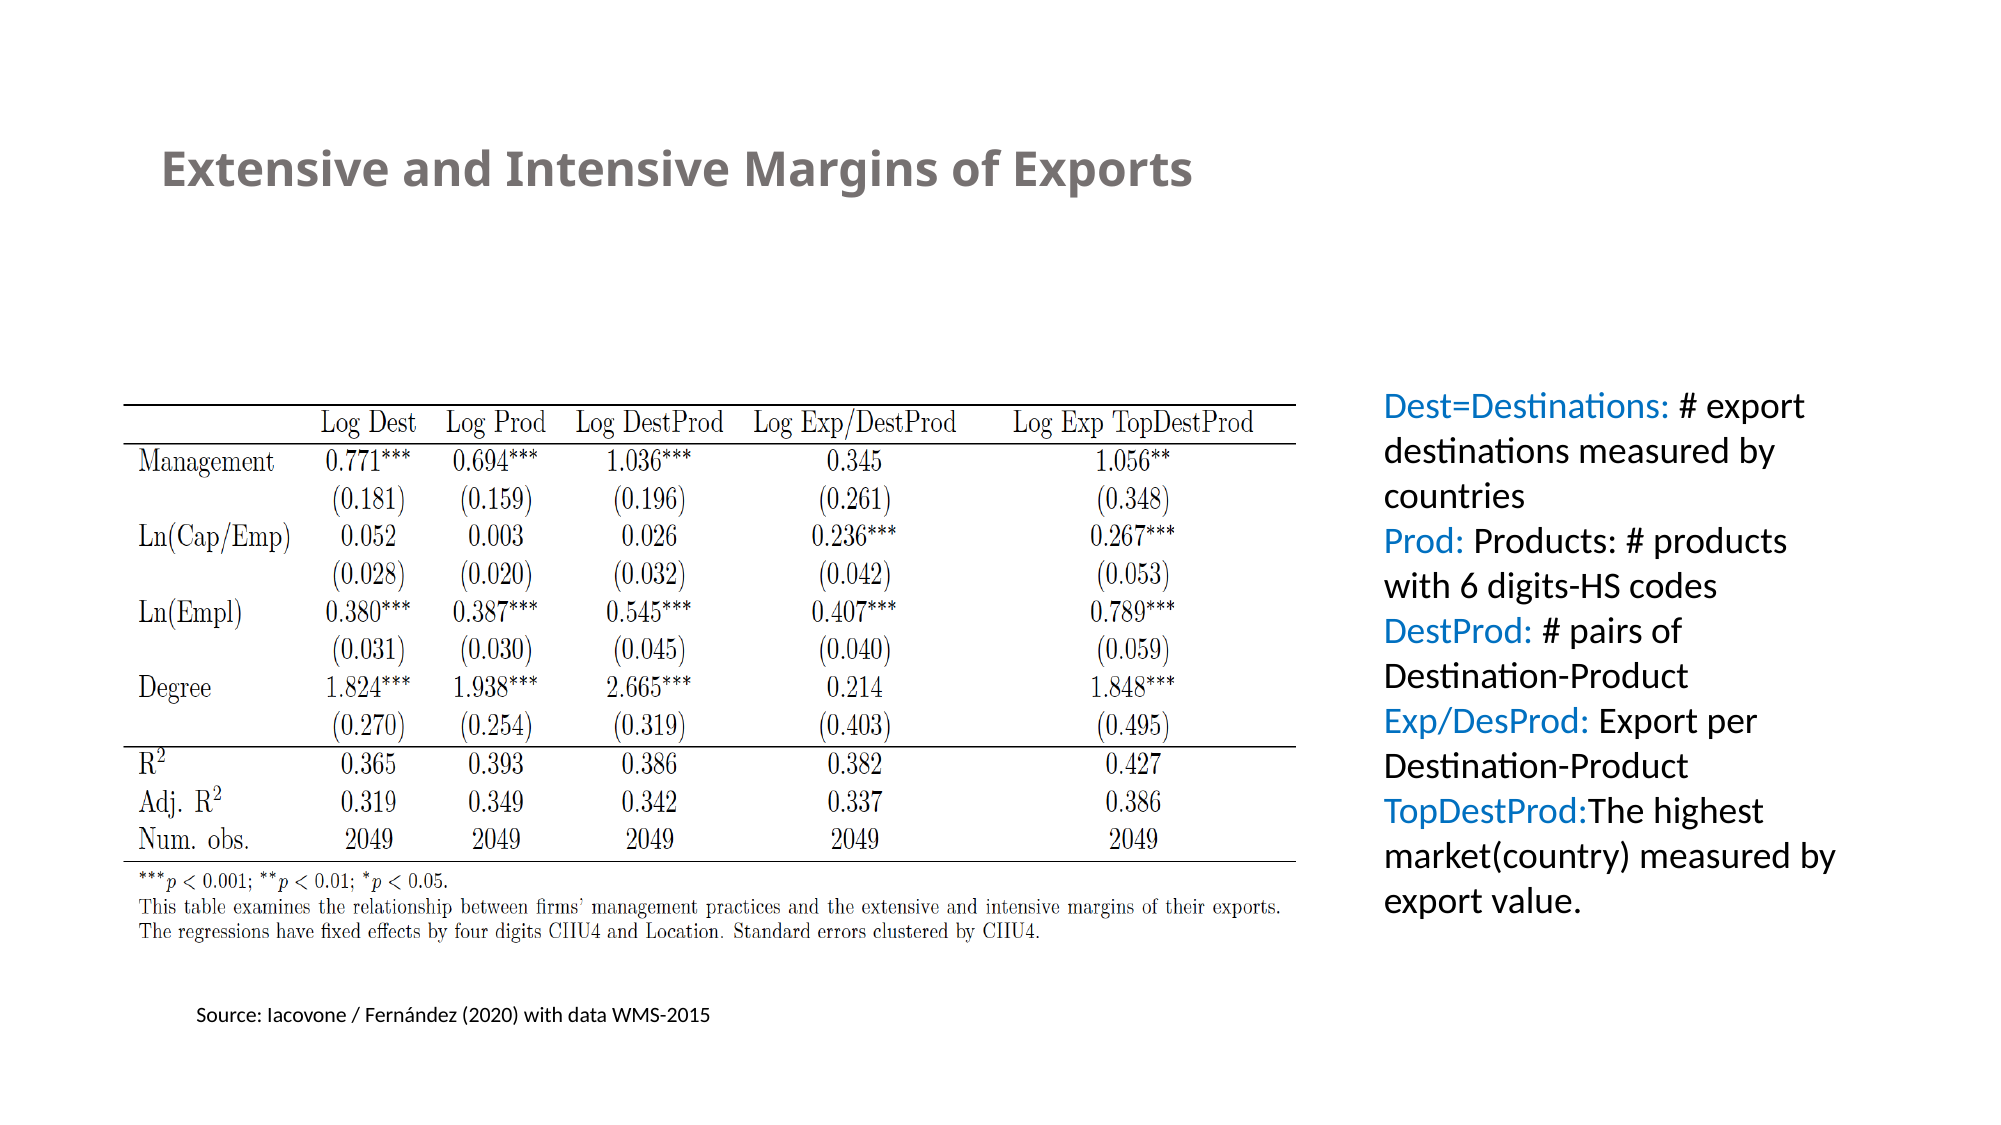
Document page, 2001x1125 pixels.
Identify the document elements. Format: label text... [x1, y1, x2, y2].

picture [83, 373, 1354, 994]
text_box Source: Iacovone / Fernández (2020) with data WMS-2015 [181, 994, 732, 1035]
text_box Dest=Destinations: # export destinations measured by countries Prod: Products: # products with 6 digits-HS codes DestProd: # pairs of Destination-Product Exp/DesProd: Export per Destination-Product TopDestProd:The highest market(country) measured by export value. [1368, 373, 1874, 974]
title Extensive and Intensive Margins of Exports [145, 136, 1589, 282]
